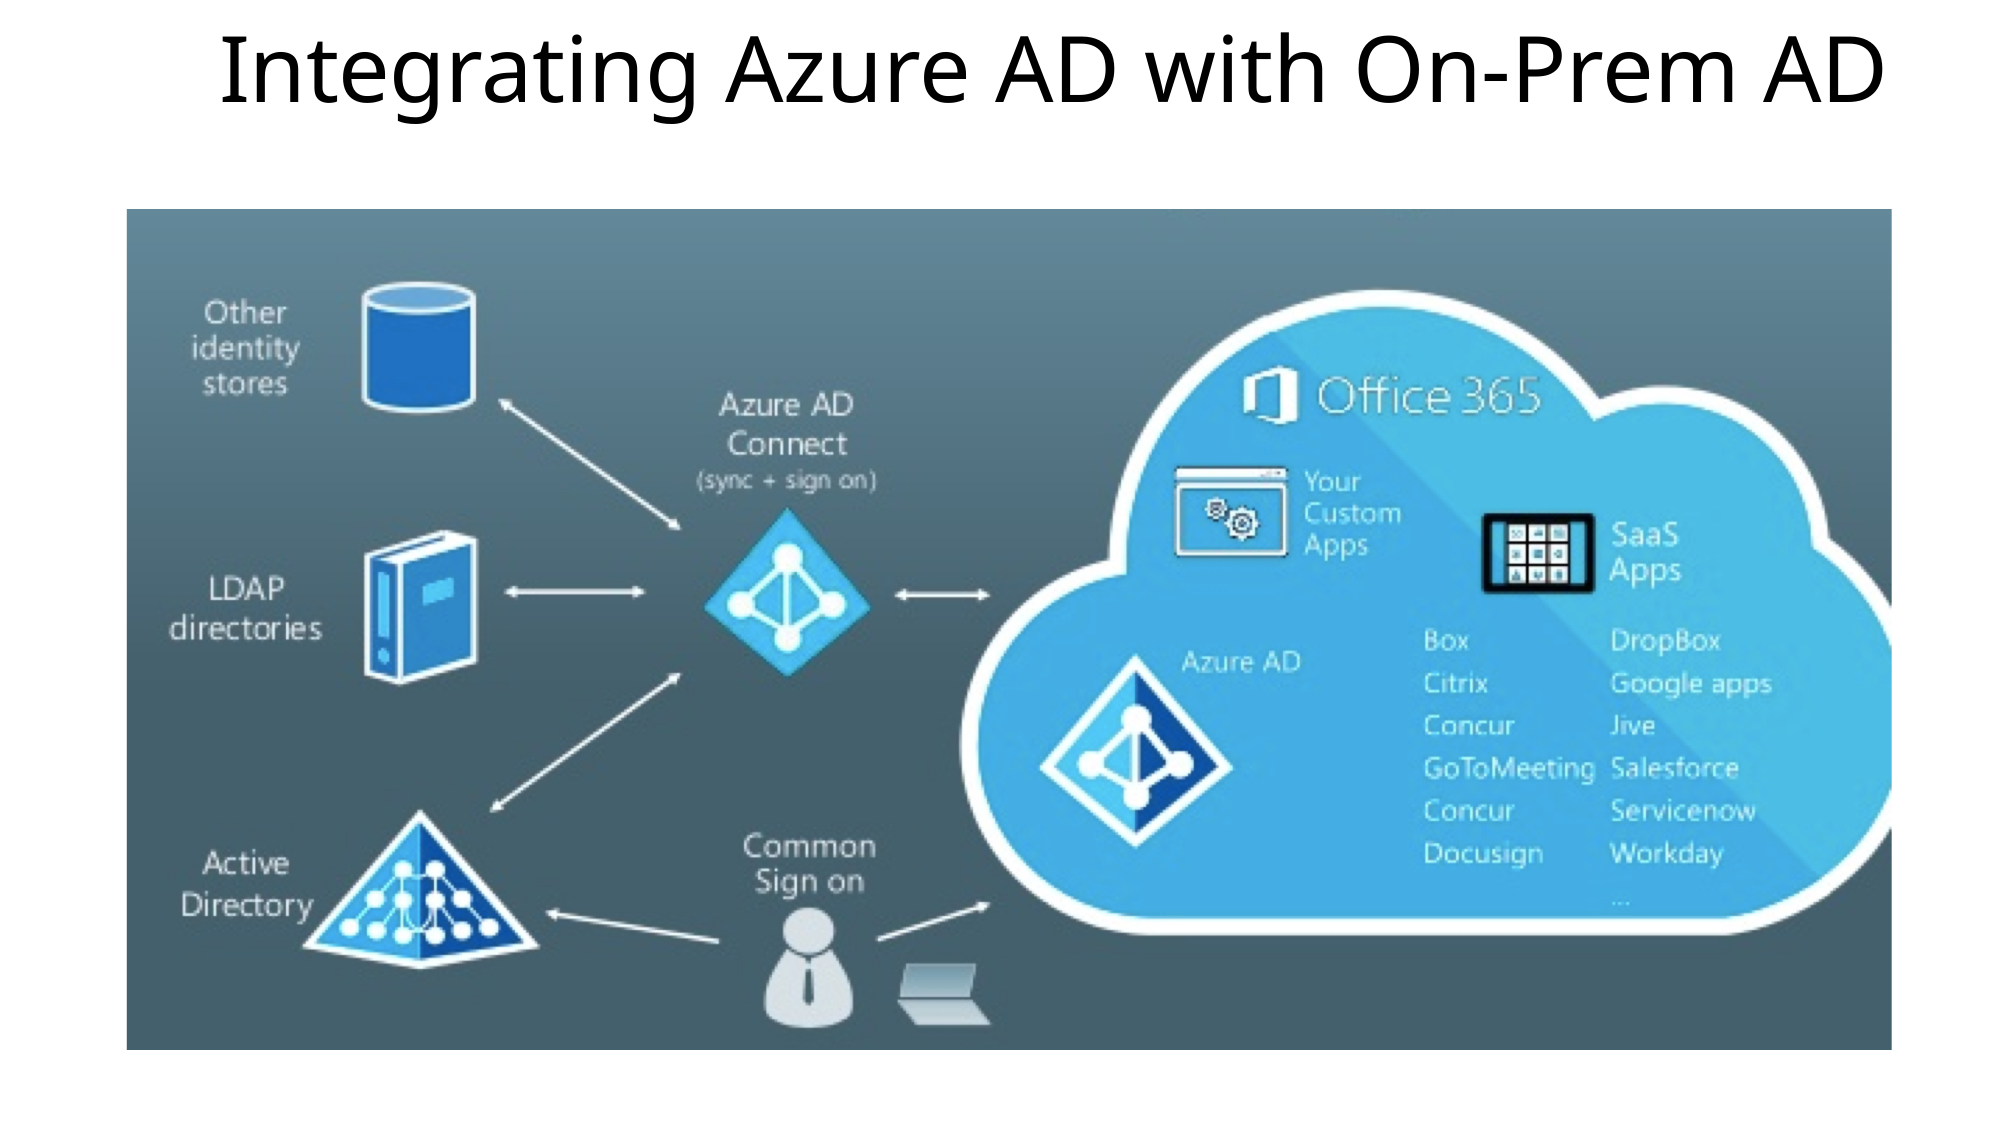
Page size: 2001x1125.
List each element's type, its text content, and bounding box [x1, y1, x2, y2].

picture [125, 208, 1892, 1051]
title Integrating Azure AD with On-Prem AD [58, 0, 1942, 199]
